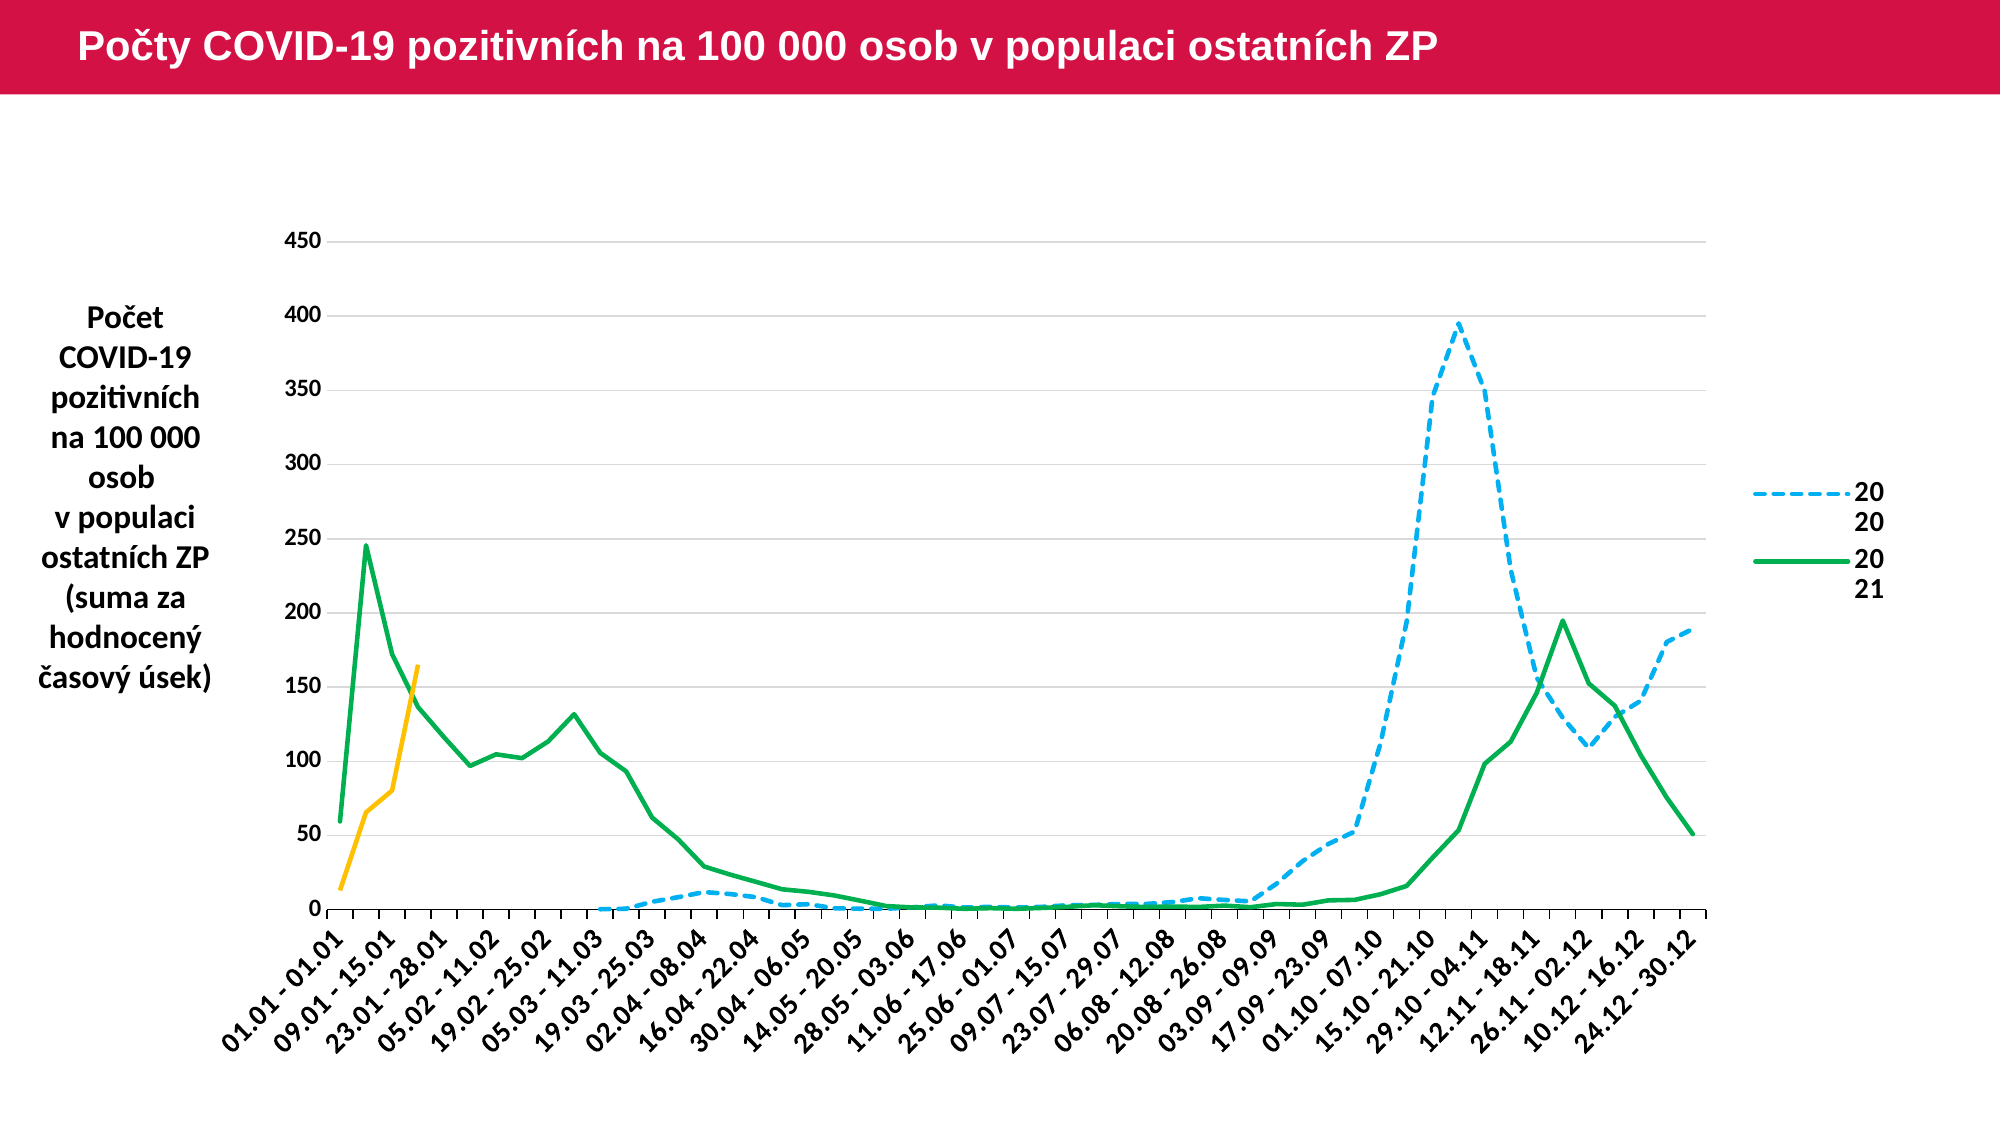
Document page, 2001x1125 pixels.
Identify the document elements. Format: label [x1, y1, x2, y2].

chart [216, 226, 1966, 1107]
title [62, 0, 1482, 95]
text_box [22, 288, 216, 703]
